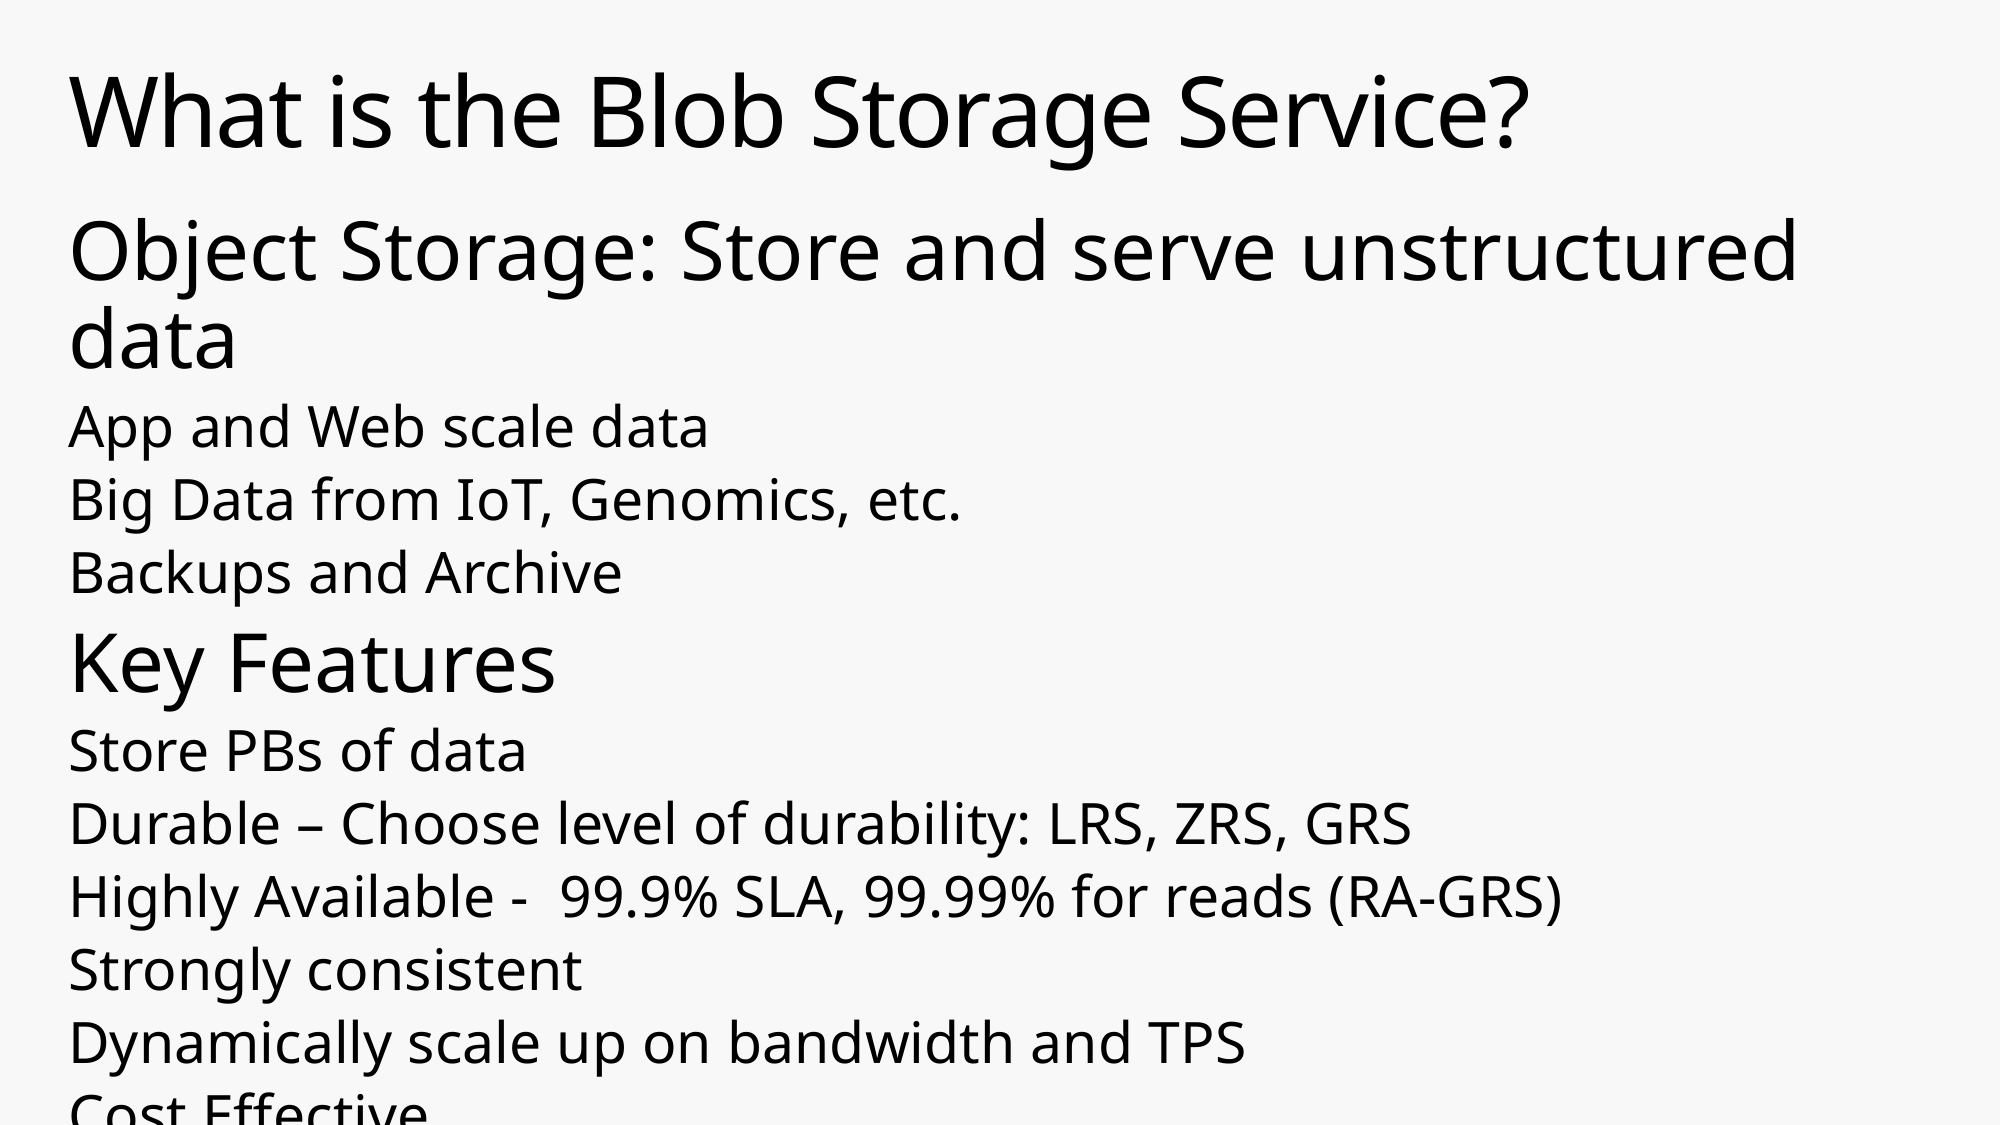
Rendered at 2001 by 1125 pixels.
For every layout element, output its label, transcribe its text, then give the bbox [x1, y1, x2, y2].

title What is the Blob Storage Service? [44, 47, 1957, 196]
list Object Storage: Store and serve unstructured data App and Web scale data Big Data from IoT, Genomics, etc. Backups and Archive Key Features Store PBs of data Durable – Choose level of durability: LRS, ZRS, GRS Highly Available - 99.9% SLA, 99.99% for reads (RA-GRS) Strongly consistent Dynamically scale up on bandwidth and TPS Cost Effective [44, 195, 1956, 1125]
